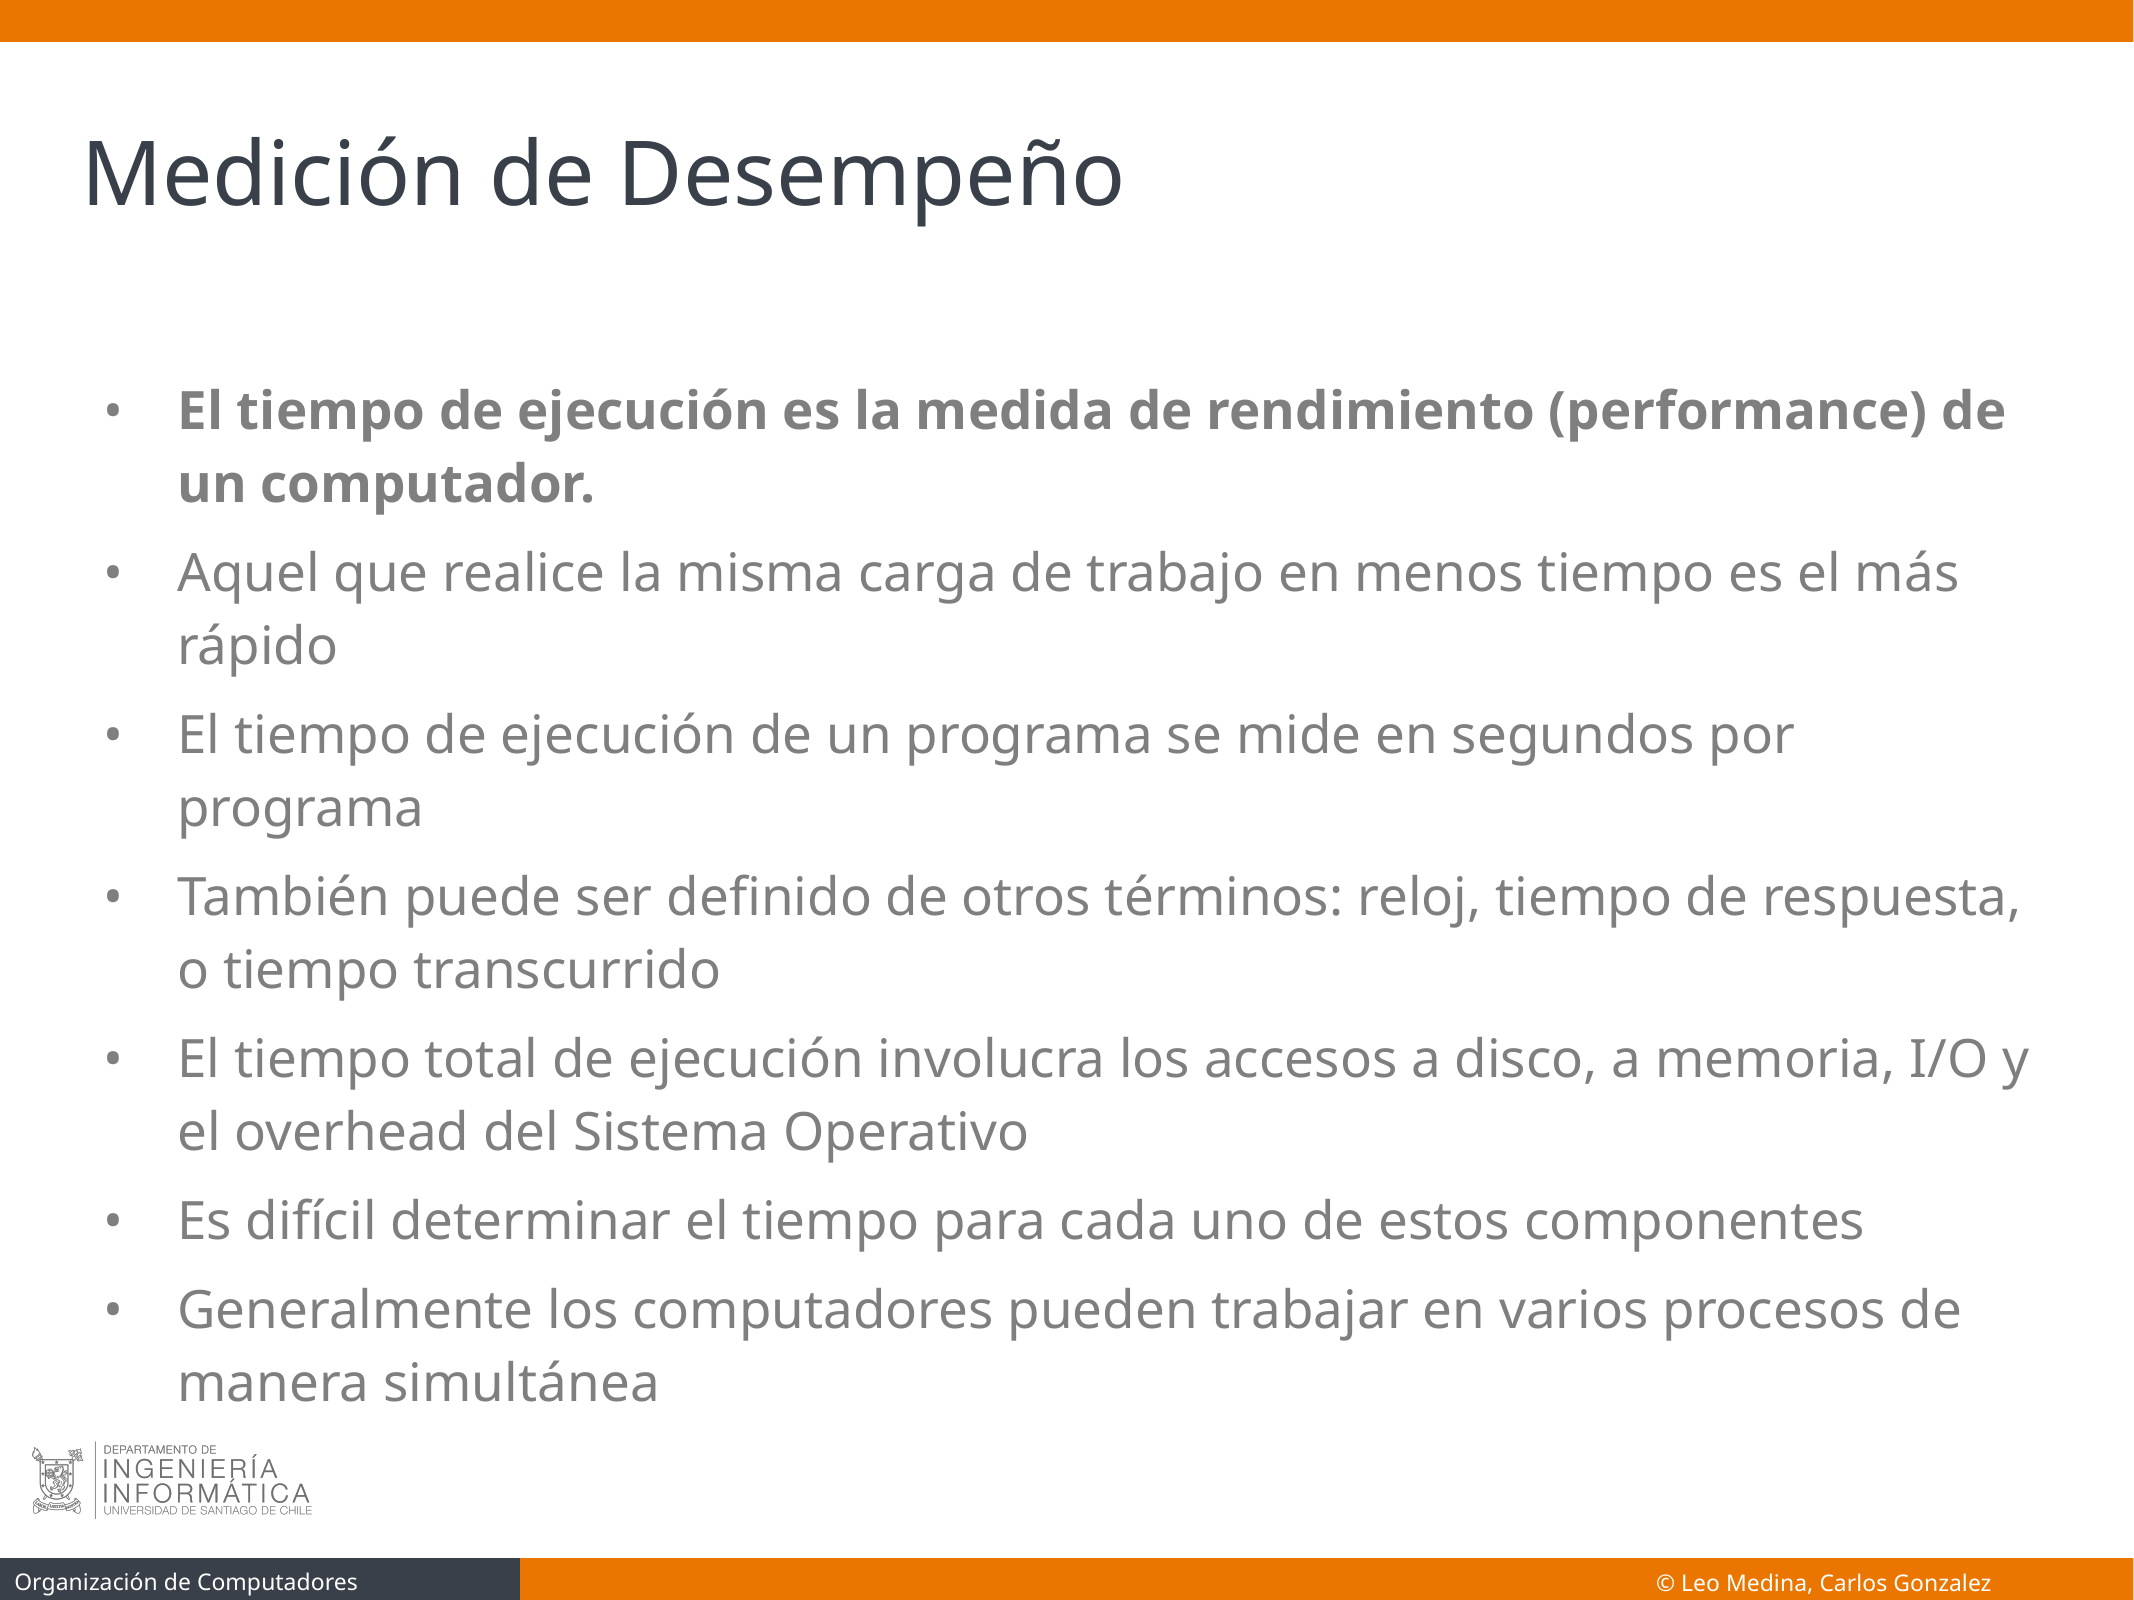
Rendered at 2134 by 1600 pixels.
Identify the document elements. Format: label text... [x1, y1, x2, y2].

picture [19, 1433, 326, 1530]
title Medición de Desempeño [72, 62, 1843, 278]
list El tiempo de ejecución es la medida de rendimiento (performance) de un computador. Aquel que realice la misma carga de trabajo en menos tiempo es el más rápido El tiempo de ejecución de un programa se mide en segundos por programa También puede ser definido de otros términos: reloj, tiempo de respuesta, o tiempo transcurrido El tiempo total de ejecución involucra los accesos a disco, a memoria, I/O y el overhead del Sistema Operativo Es difícil determinar el tiempo para cada uno de estos componentes Generalmente los computadores pueden trabajar en varios procesos de manera simultánea [72, 358, 2061, 1422]
